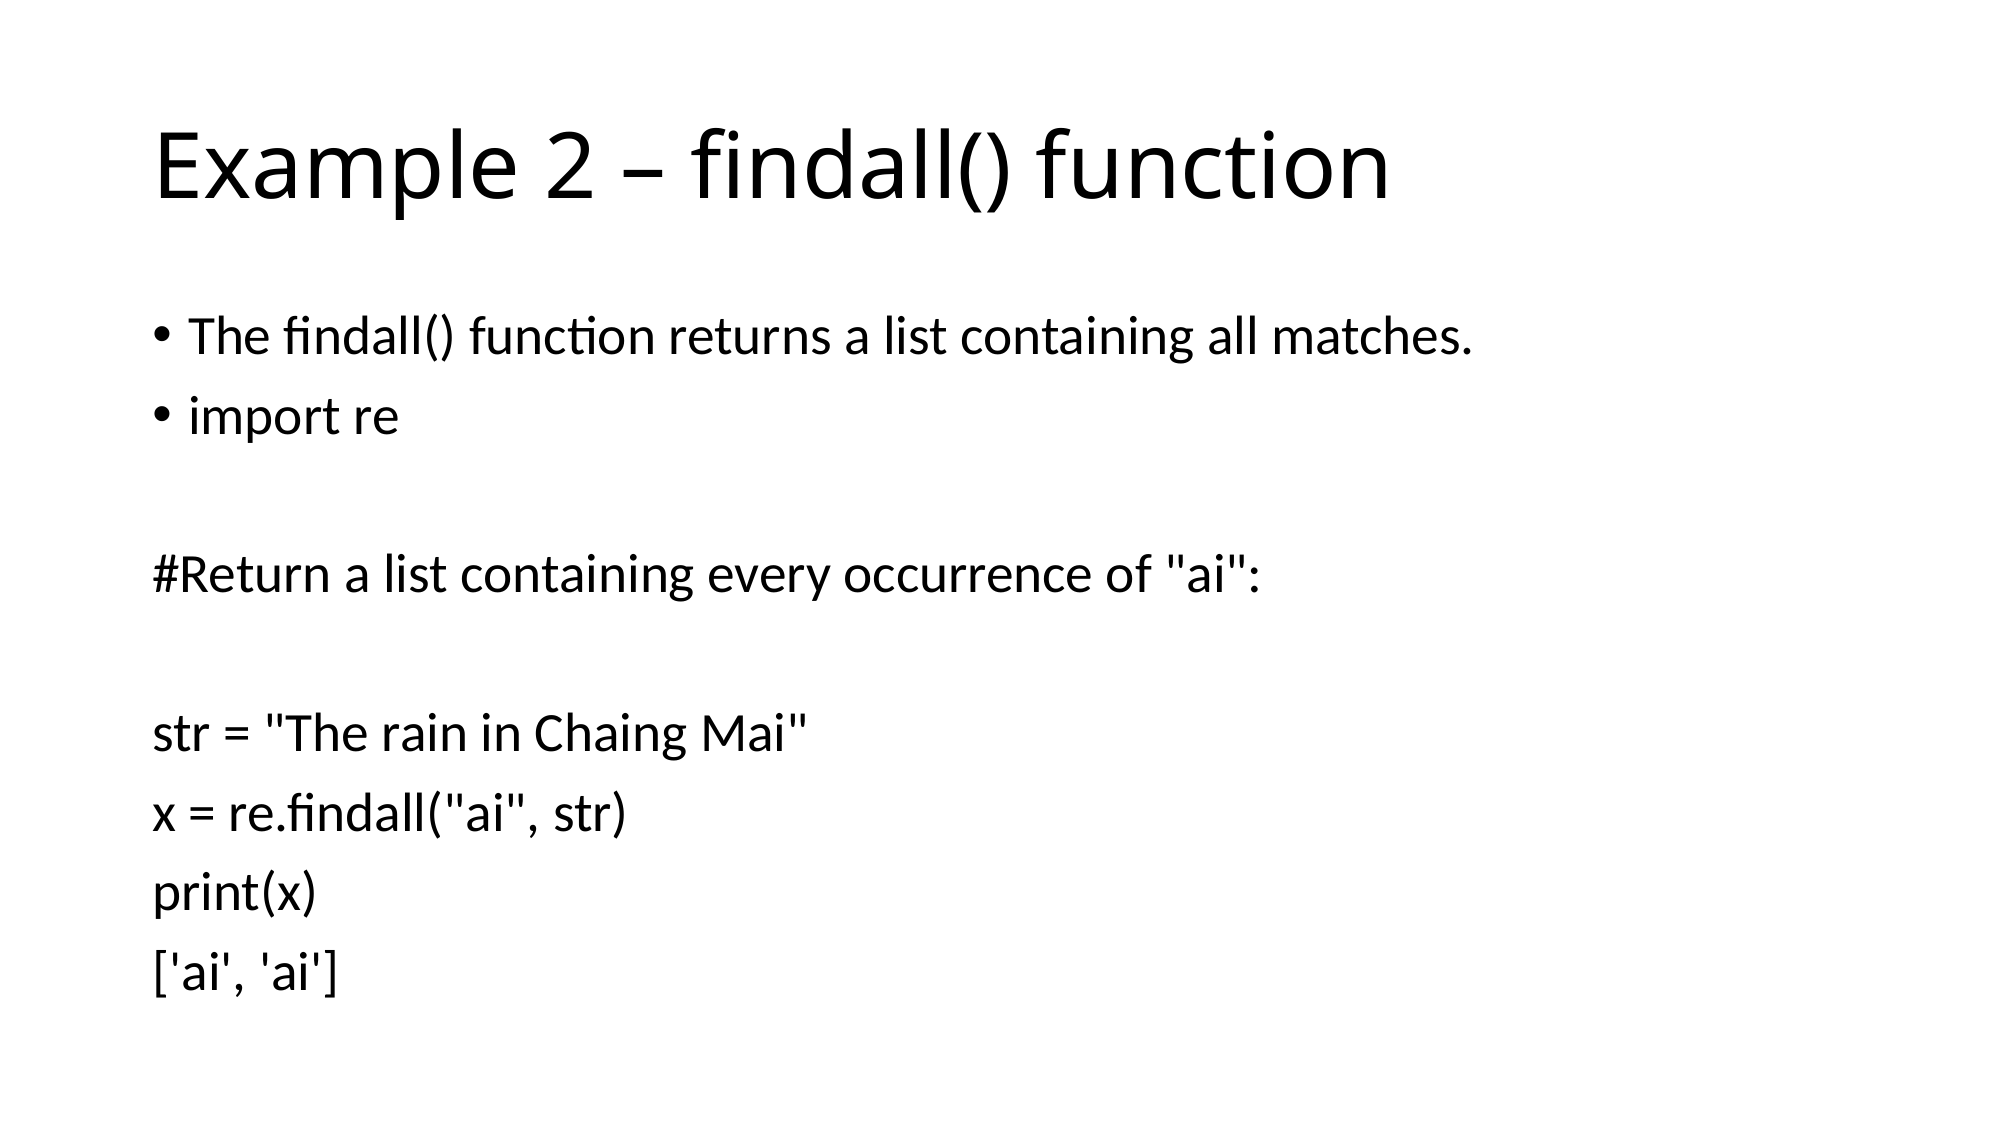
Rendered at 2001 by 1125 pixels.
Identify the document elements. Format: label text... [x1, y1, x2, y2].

list The findall() function returns a list containing all matches. import re #Return a list containing every occurrence of "ai": str = "The rain in Chaing Mai" x = re.findall("ai", str) print(x) ['ai', 'ai'] [137, 299, 1863, 1014]
title Example 2 – findall() function [137, 59, 1863, 278]
